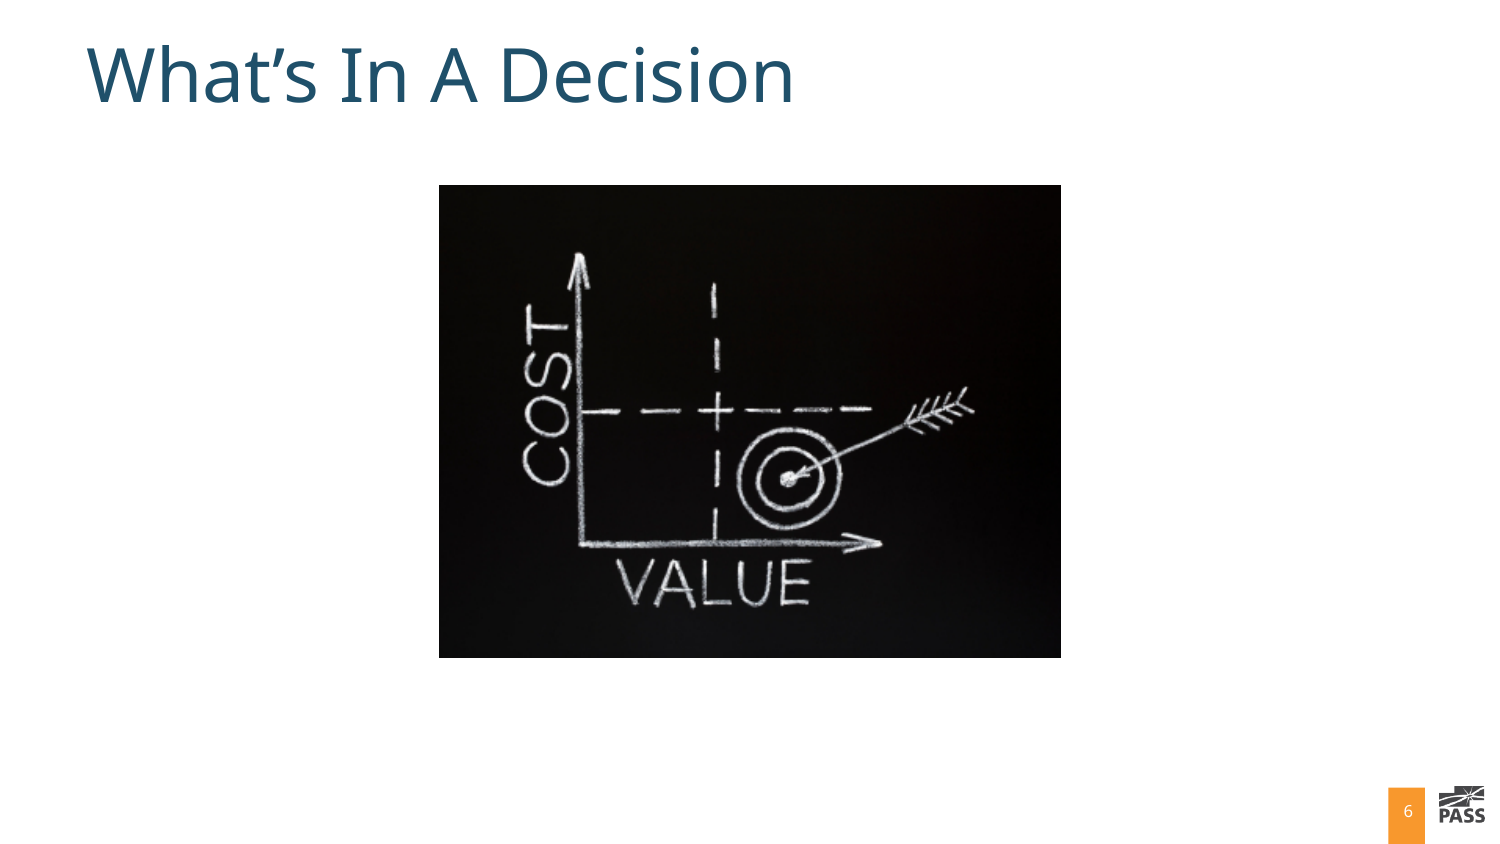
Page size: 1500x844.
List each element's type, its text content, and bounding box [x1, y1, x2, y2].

picture [1439, 786, 1485, 823]
title What’s In A Decision [71, 36, 1422, 122]
picture [439, 185, 1061, 658]
slide_number 6 [1388, 787, 1425, 844]
